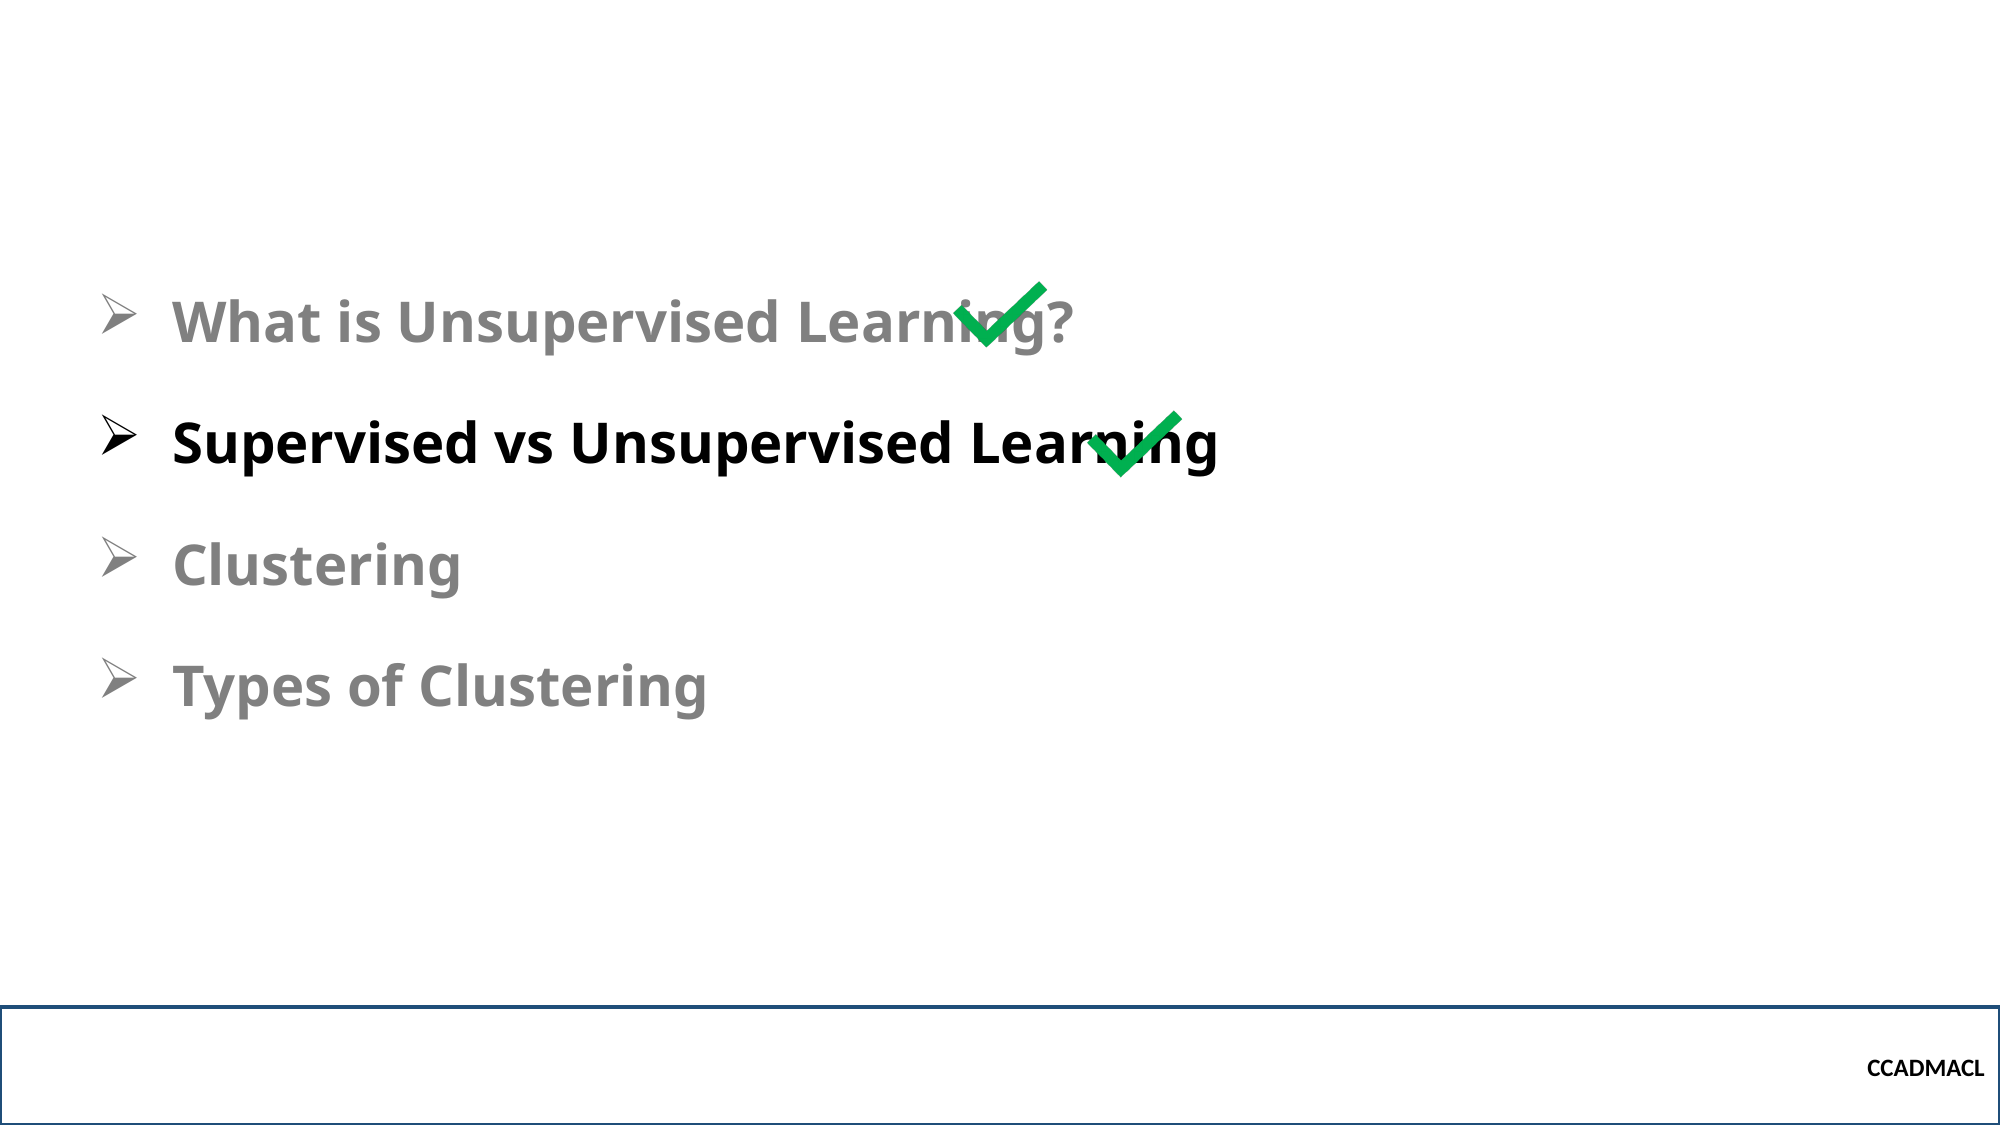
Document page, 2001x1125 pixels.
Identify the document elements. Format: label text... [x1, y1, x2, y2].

picture [1085, 394, 1184, 493]
text_box What is Unsupervised Learning? Supervised vs Unsupervised Learning Clustering Types of Clustering [82, 197, 1932, 788]
picture [951, 265, 1049, 363]
footer CCADMACL [0, 1007, 2000, 1125]
